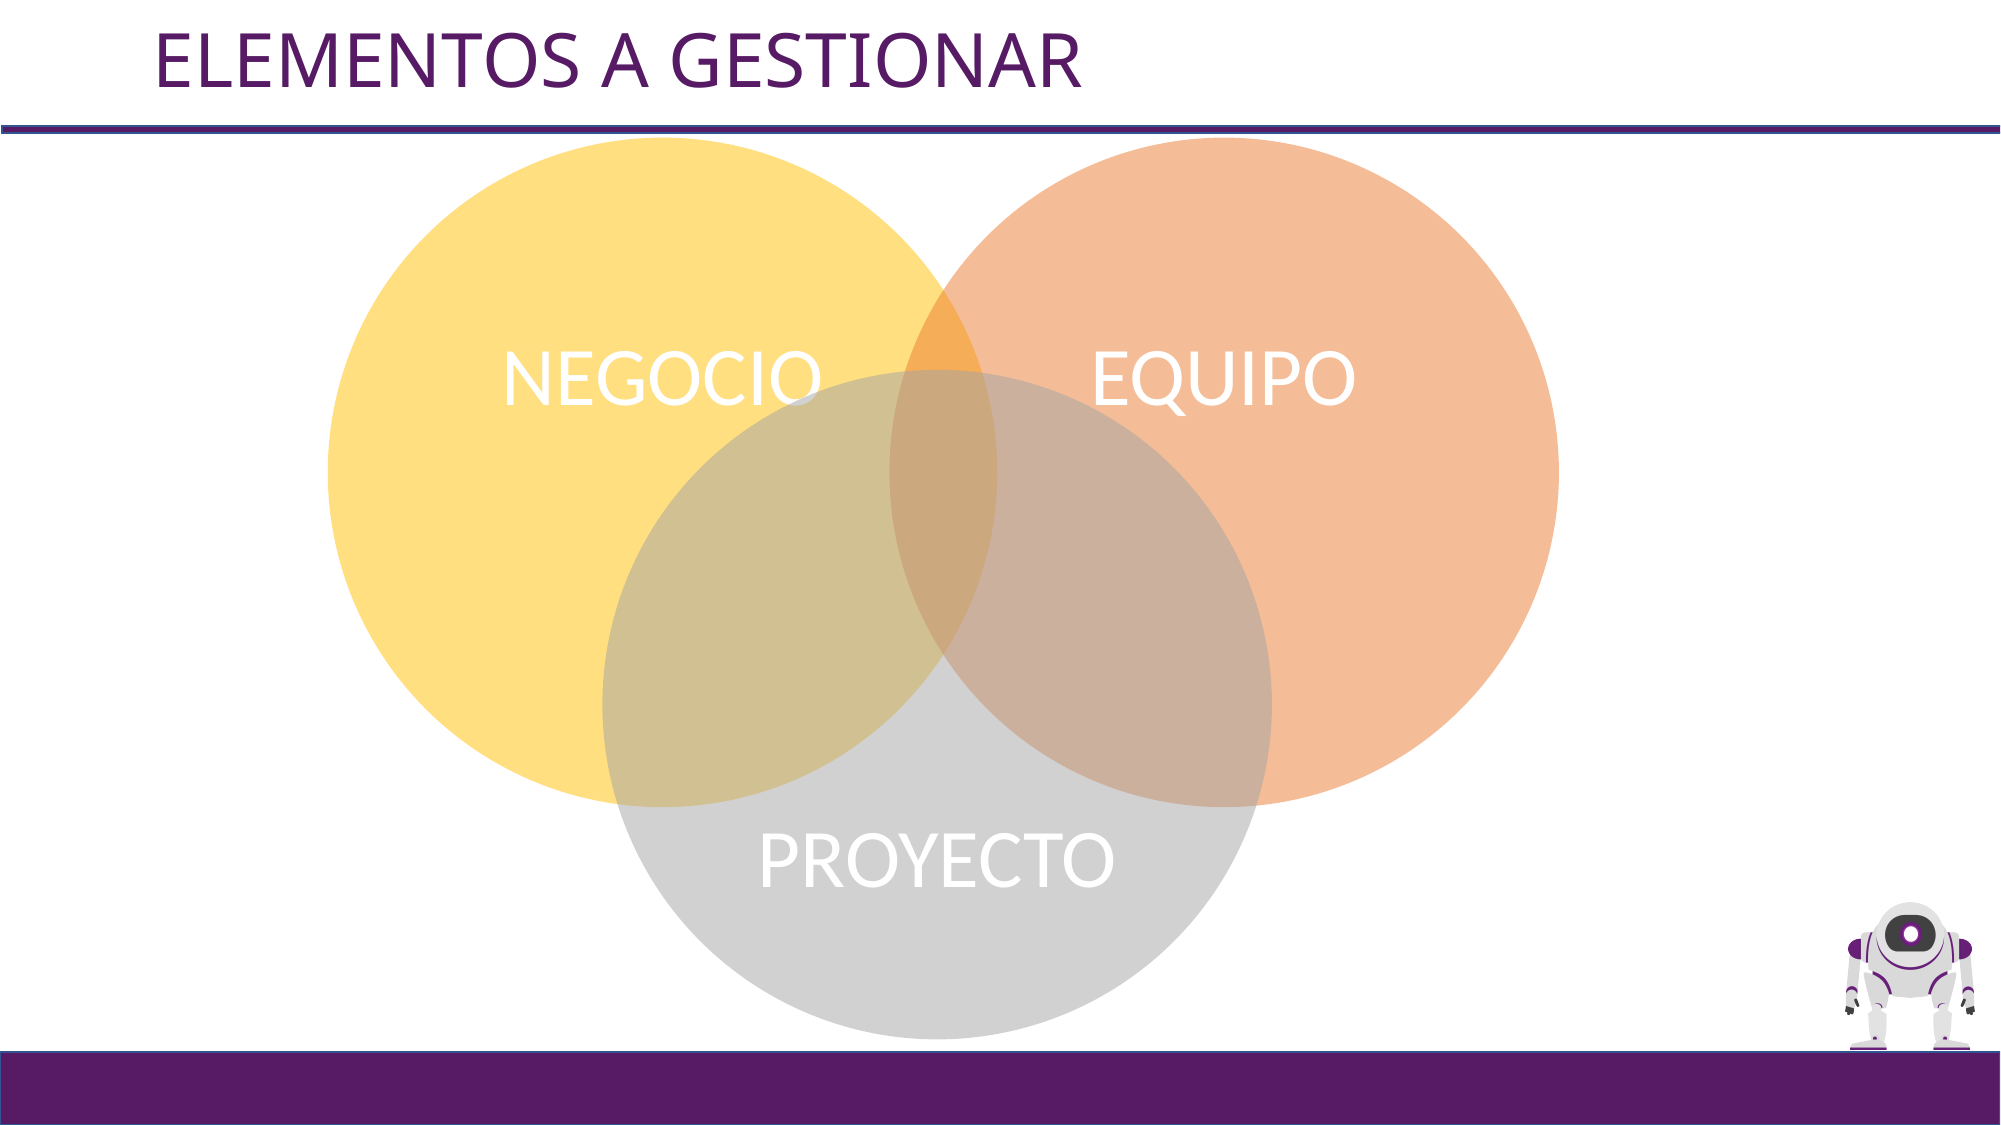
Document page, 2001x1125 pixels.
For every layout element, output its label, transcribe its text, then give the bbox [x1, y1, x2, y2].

text_box EQUIPO [905, 137, 1559, 806]
picture [1845, 902, 1975, 1050]
title ELEMENTOS A GESTIONAR [137, 13, 1863, 113]
text_box PROYECTO [602, 369, 1272, 1040]
text_box NEGOCIO [327, 137, 943, 805]
